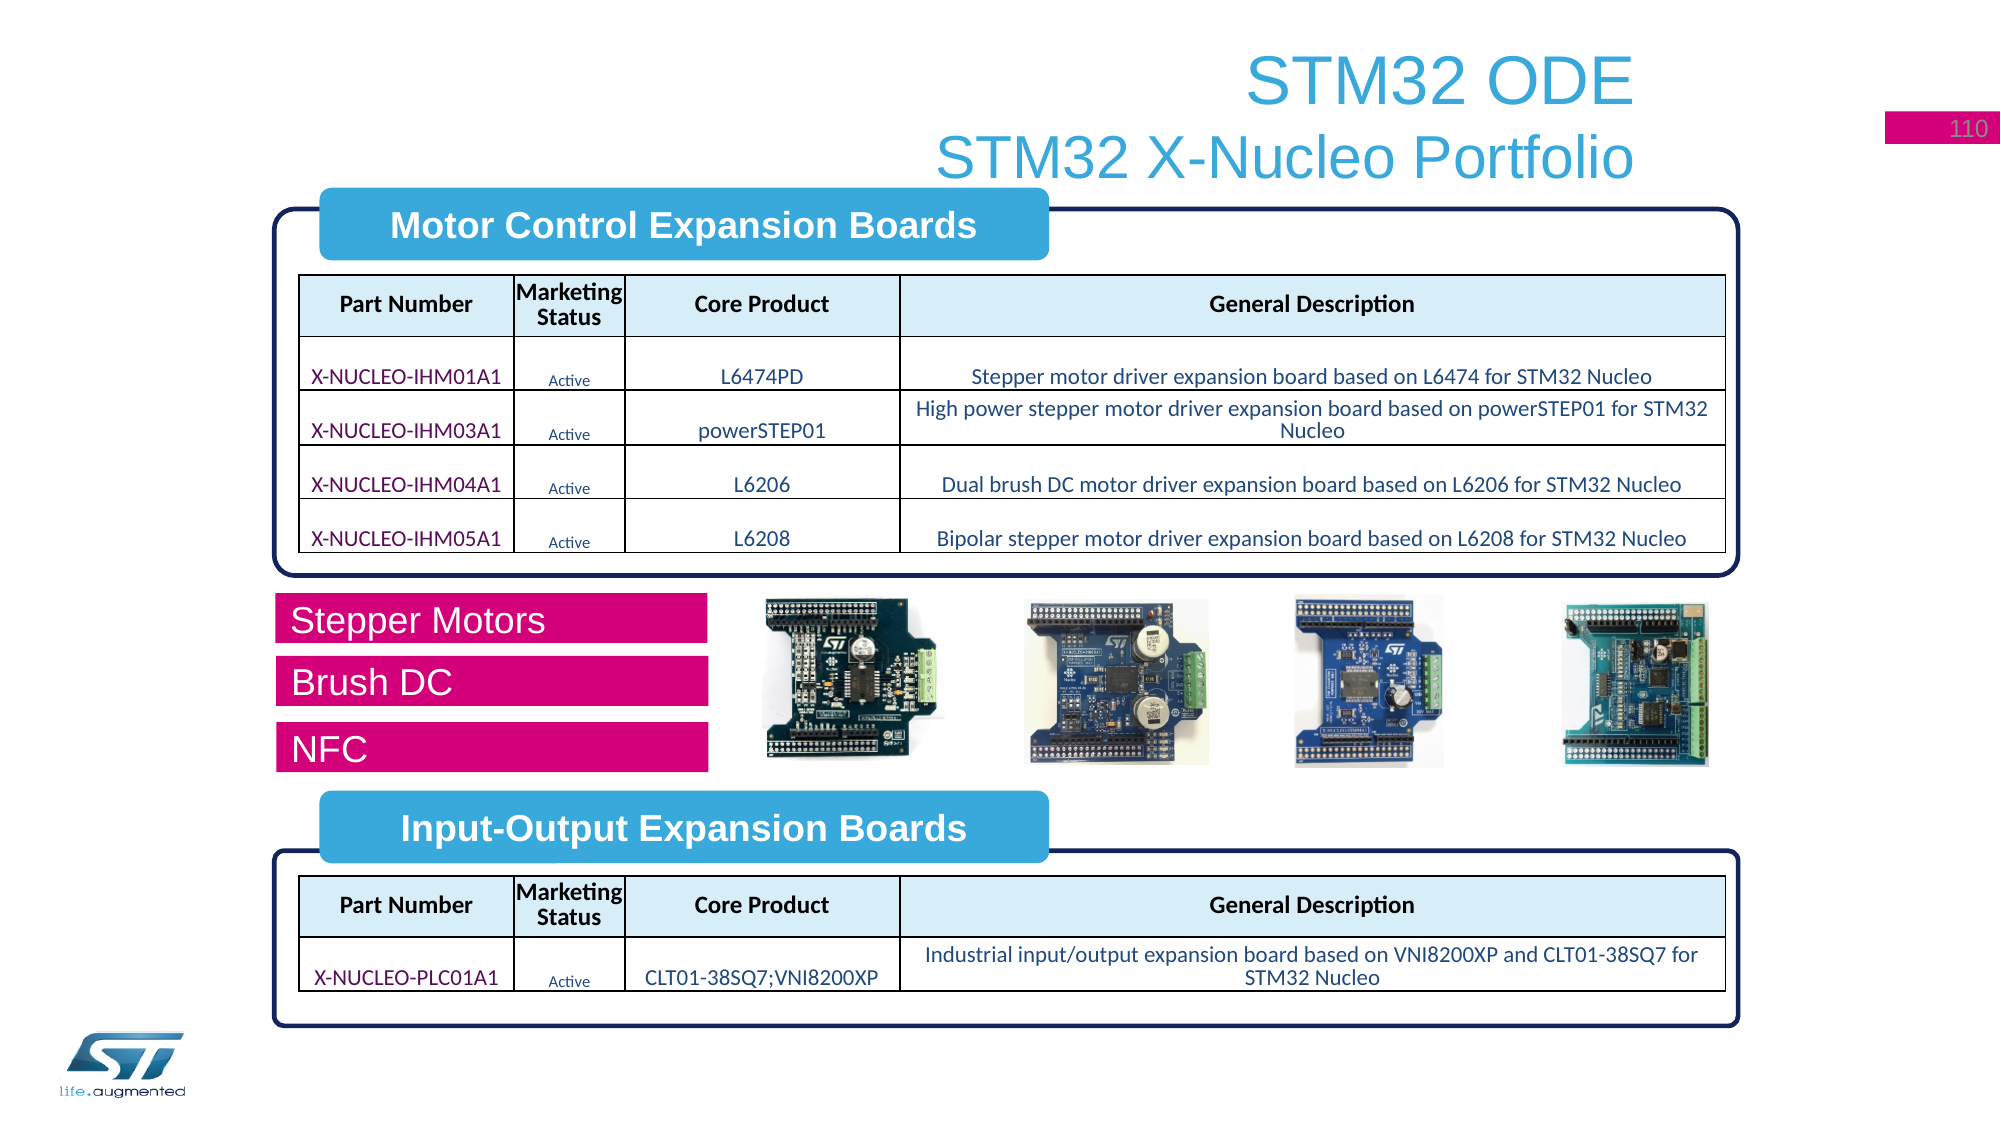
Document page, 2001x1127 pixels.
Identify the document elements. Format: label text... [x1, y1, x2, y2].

table_header Core Product [626, 276, 899, 336]
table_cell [300, 391, 513, 444]
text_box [272, 788, 1741, 1029]
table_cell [300, 499, 513, 552]
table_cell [901, 391, 1725, 444]
table_cell Active [515, 337, 624, 389]
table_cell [626, 391, 899, 444]
table_cell X-NUCLEO-IHM01A1 [300, 337, 513, 389]
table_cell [901, 446, 1725, 498]
picture [1282, 595, 1456, 768]
picture [1553, 603, 1717, 767]
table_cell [300, 446, 513, 498]
text_box Motor Control Expansion Boards [317, 185, 1052, 263]
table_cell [515, 391, 624, 444]
table_header Marketing Status [515, 276, 624, 336]
text_box NFC [274, 720, 711, 774]
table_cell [515, 446, 624, 498]
table_cell L6474PD [626, 337, 899, 389]
text_box STM32 ODE STM32 X-Nucleo Portfolio [324, 19, 1651, 206]
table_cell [626, 499, 899, 552]
picture [49, 1023, 196, 1104]
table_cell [515, 499, 624, 552]
slide_number 110 [1885, 111, 2000, 144]
text_box Brush DC [274, 654, 710, 708]
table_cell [626, 446, 899, 498]
text_box [272, 206, 1741, 578]
picture [1024, 599, 1210, 765]
table_header Part Number [300, 276, 513, 336]
table_header General Description [901, 276, 1725, 336]
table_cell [901, 499, 1725, 552]
text_box Stepper Motors [273, 591, 709, 645]
picture [762, 595, 945, 761]
table_cell Stepper motor driver expansion board based on L6474 for STM32 Nucleo [901, 337, 1725, 389]
